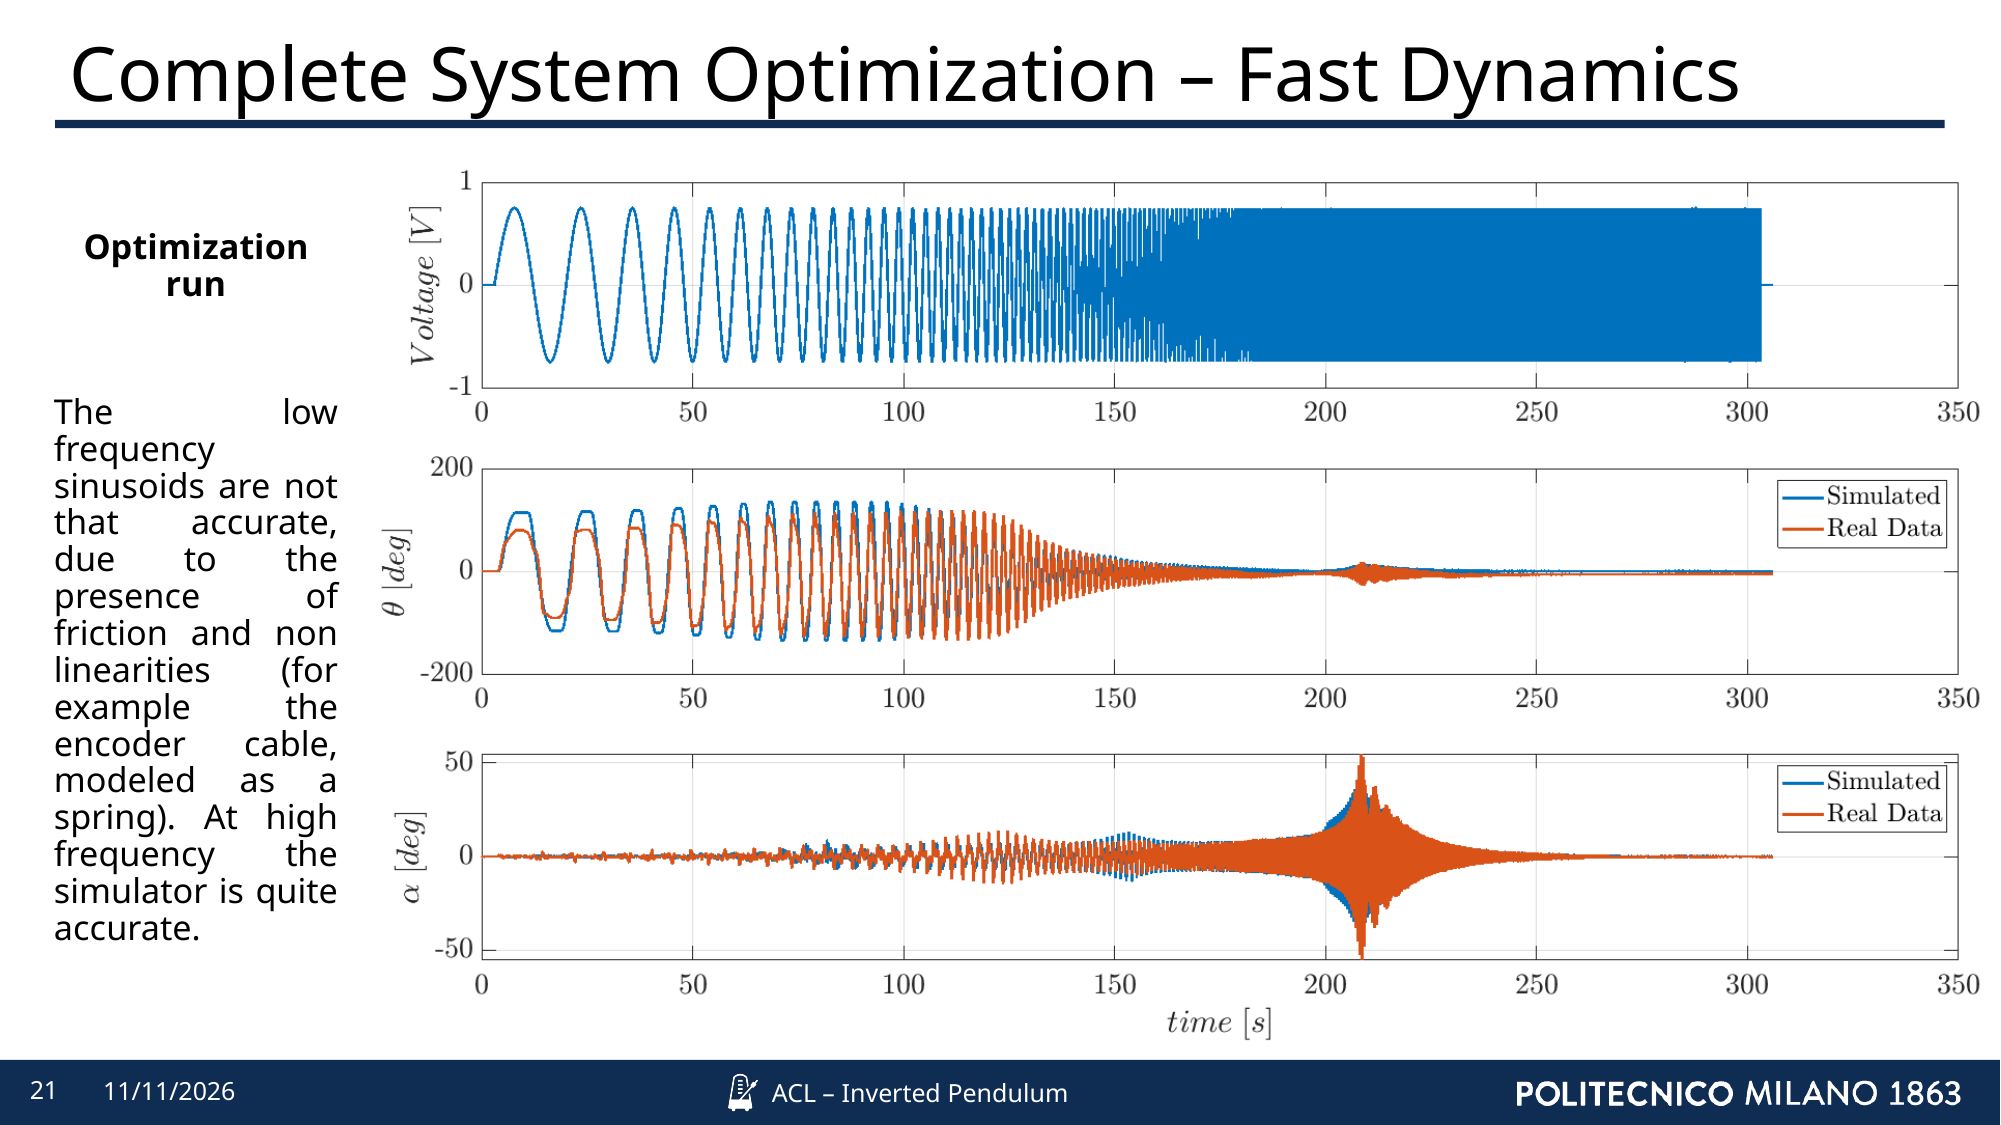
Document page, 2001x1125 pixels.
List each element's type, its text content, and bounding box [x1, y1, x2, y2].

list Optimization run The low frequency sinusoids are not that accurate, due to the presence of friction and non linearities (for example the encoder cable, modeled as a spring). At high frequency the simulator is quite accurate. [38, 222, 353, 965]
title Complete System Optimization – Fast Dynamics [55, 33, 1945, 120]
picture [1510, 1068, 1967, 1117]
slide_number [88, 1069, 262, 1117]
text_box [55, 659, 381, 1032]
footer ACL – Inverted Pendulum [582, 1069, 1258, 1117]
picture [381, 156, 2001, 1053]
slide_number 21 [12, 1067, 76, 1115]
